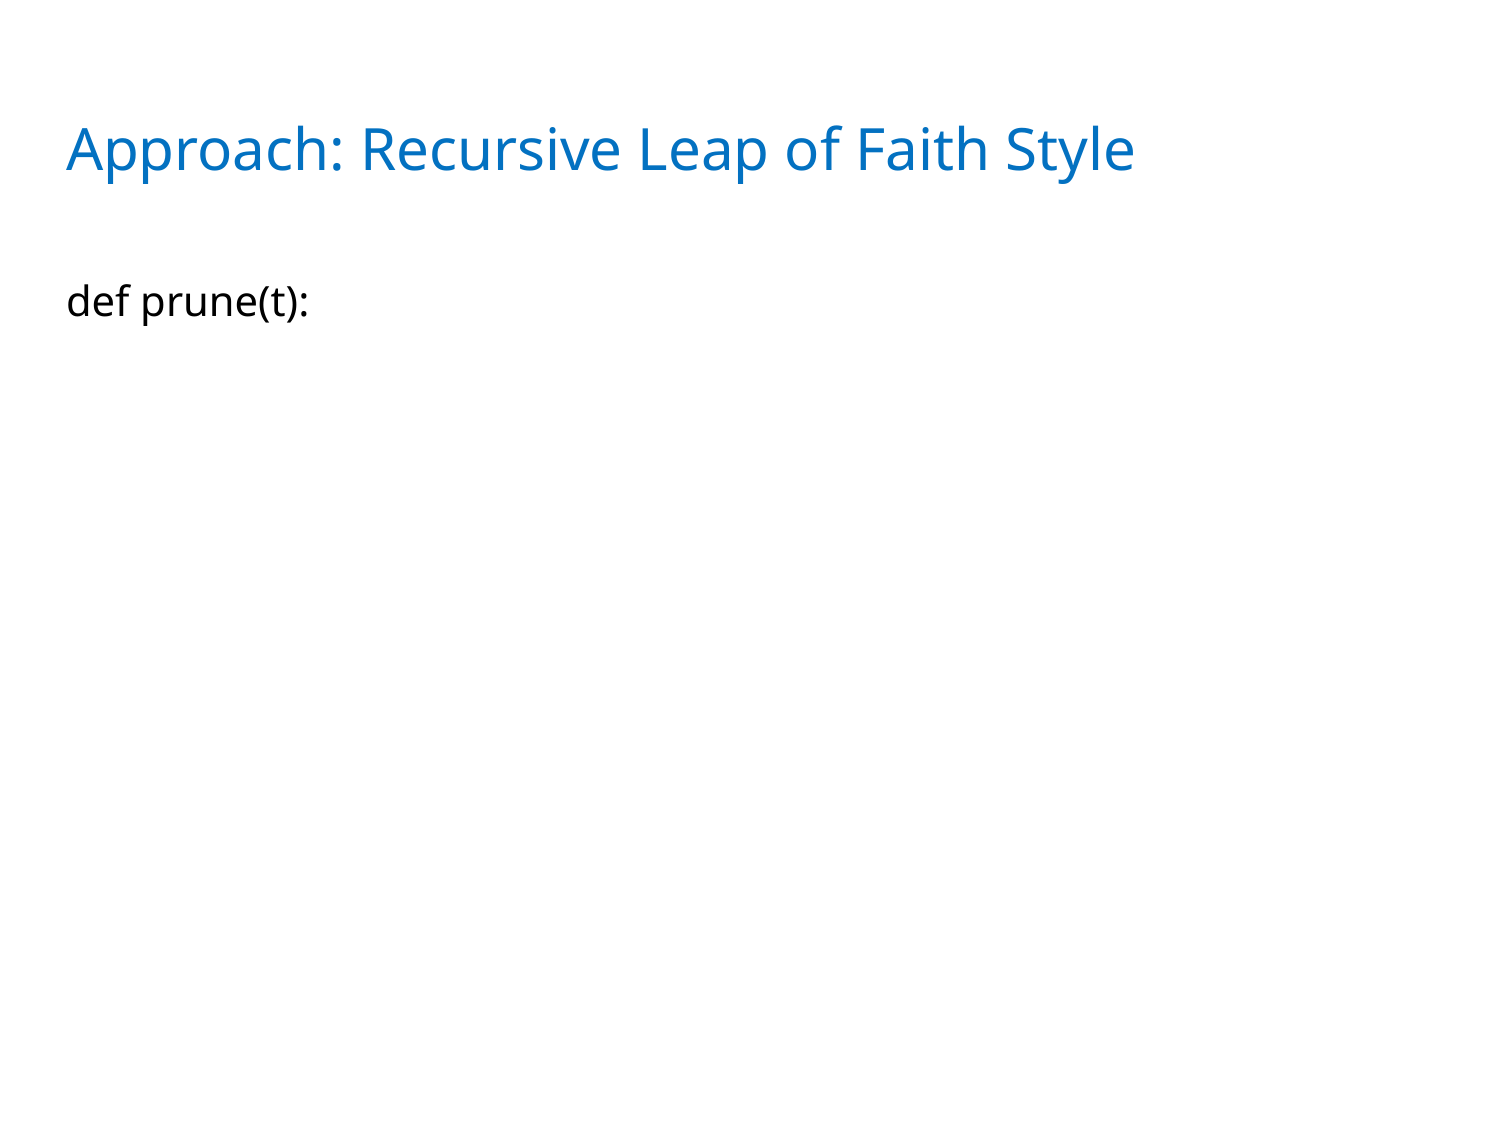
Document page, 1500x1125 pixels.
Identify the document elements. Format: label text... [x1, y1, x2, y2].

title Approach: Recursive Leap of Faith Style [51, 97, 1449, 223]
list def prune(t): [51, 252, 1449, 1000]
